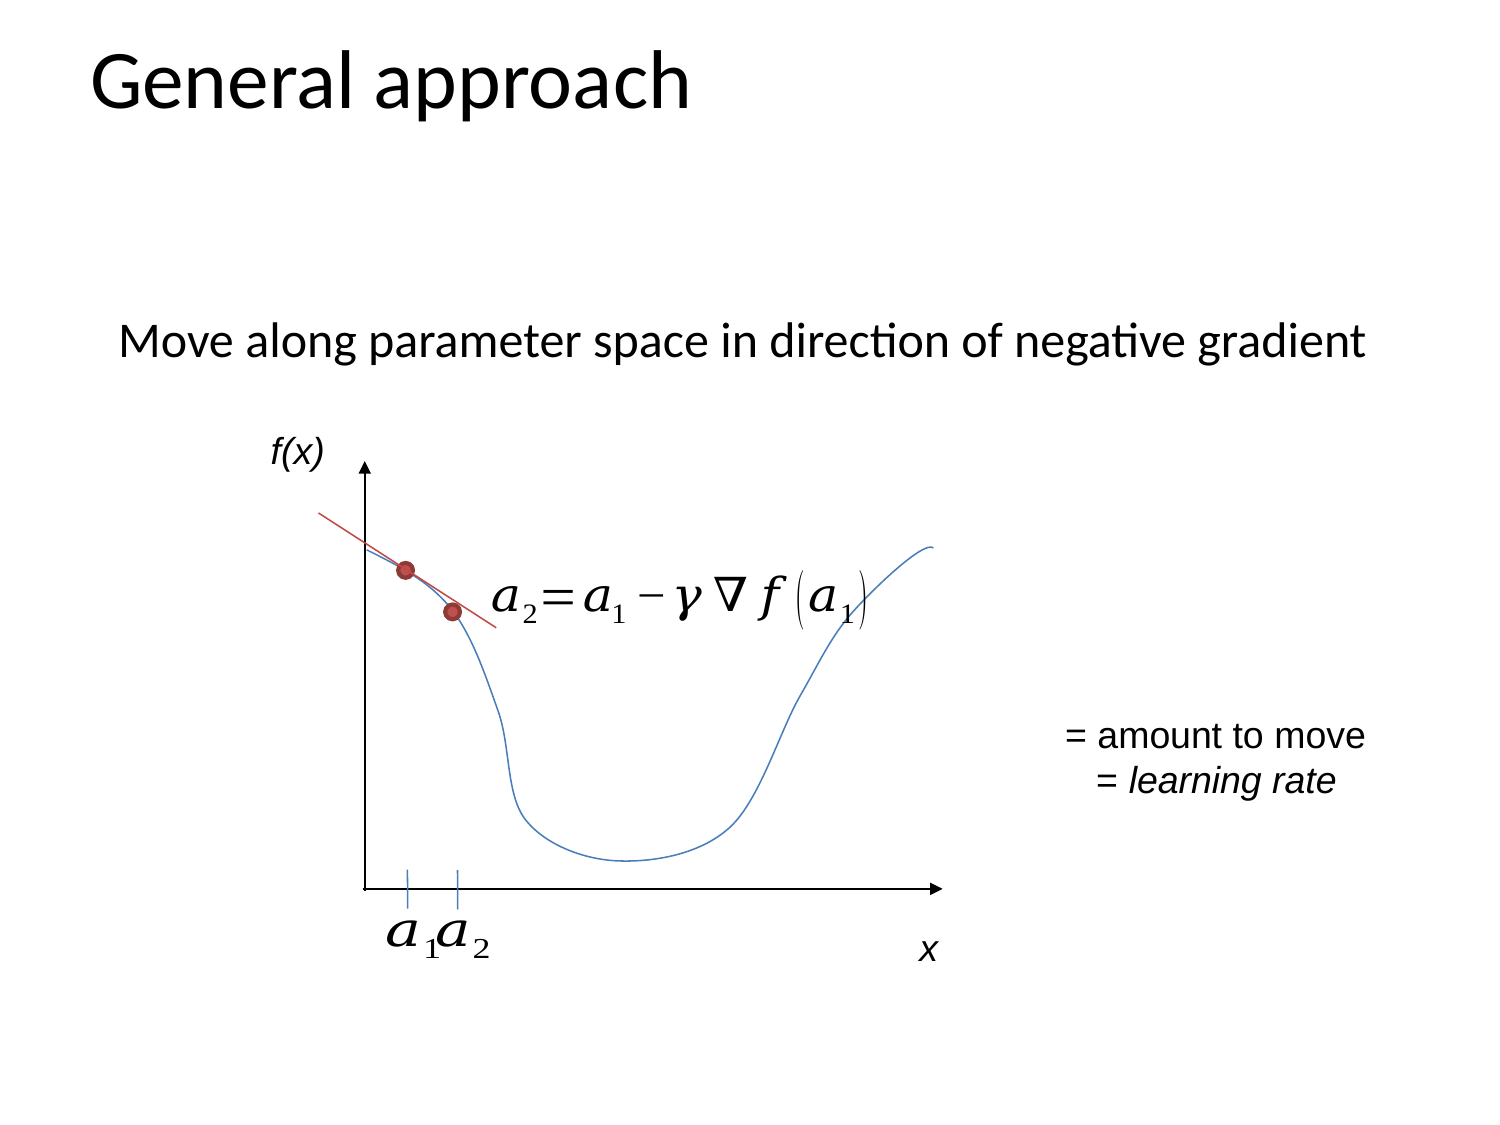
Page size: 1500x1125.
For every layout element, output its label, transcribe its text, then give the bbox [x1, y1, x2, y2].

text_box x [904, 916, 962, 977]
text_box [467, 546, 934, 862]
text_box f(x) [255, 419, 350, 480]
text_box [318, 512, 497, 628]
list Move along parameter space in direction of negative gradient [103, 299, 1417, 1014]
title General approach [75, 0, 1425, 150]
